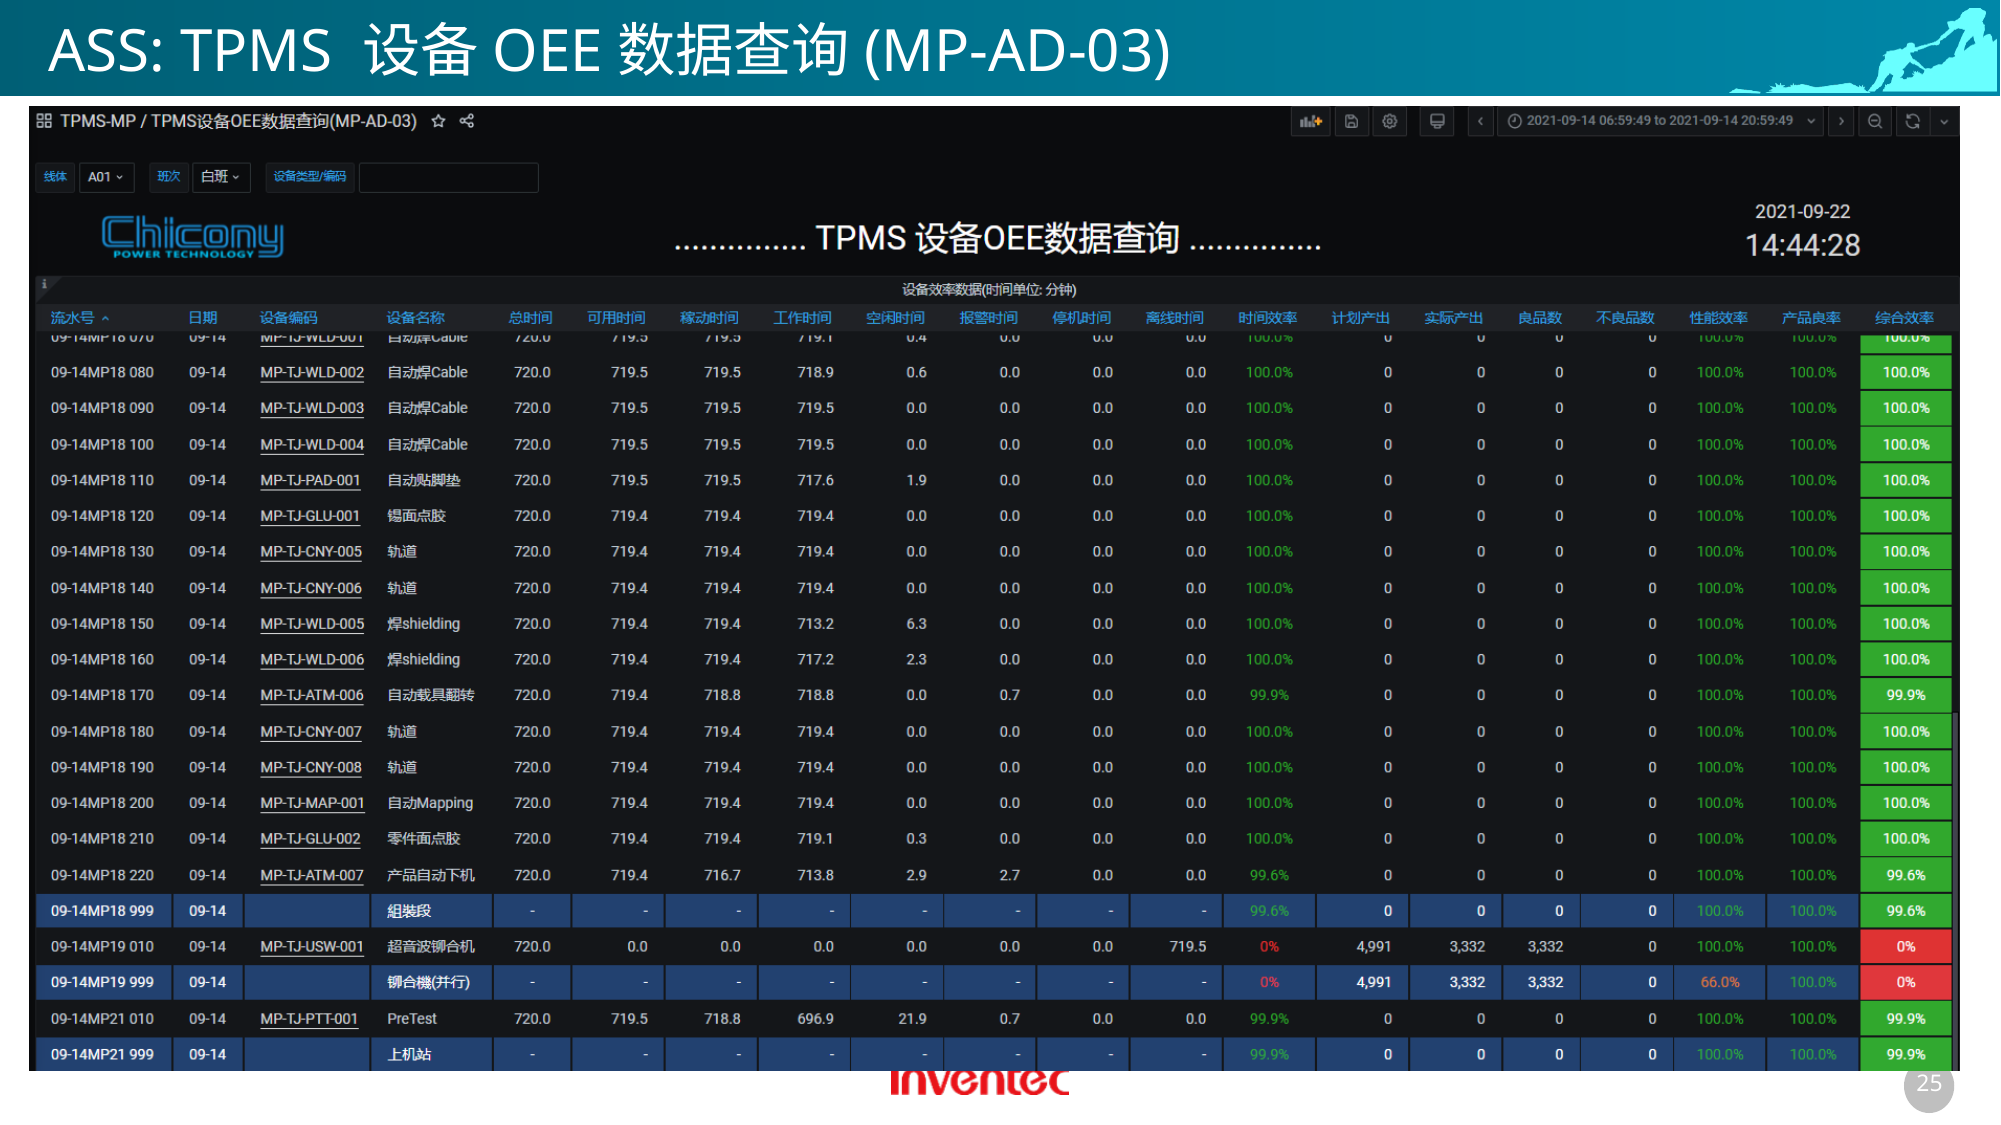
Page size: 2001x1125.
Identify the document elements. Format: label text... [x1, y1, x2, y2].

title ASS: TPMS 设备OEE数据查询(MP-AD-03) [33, 13, 1223, 93]
picture [29, 106, 1960, 1095]
